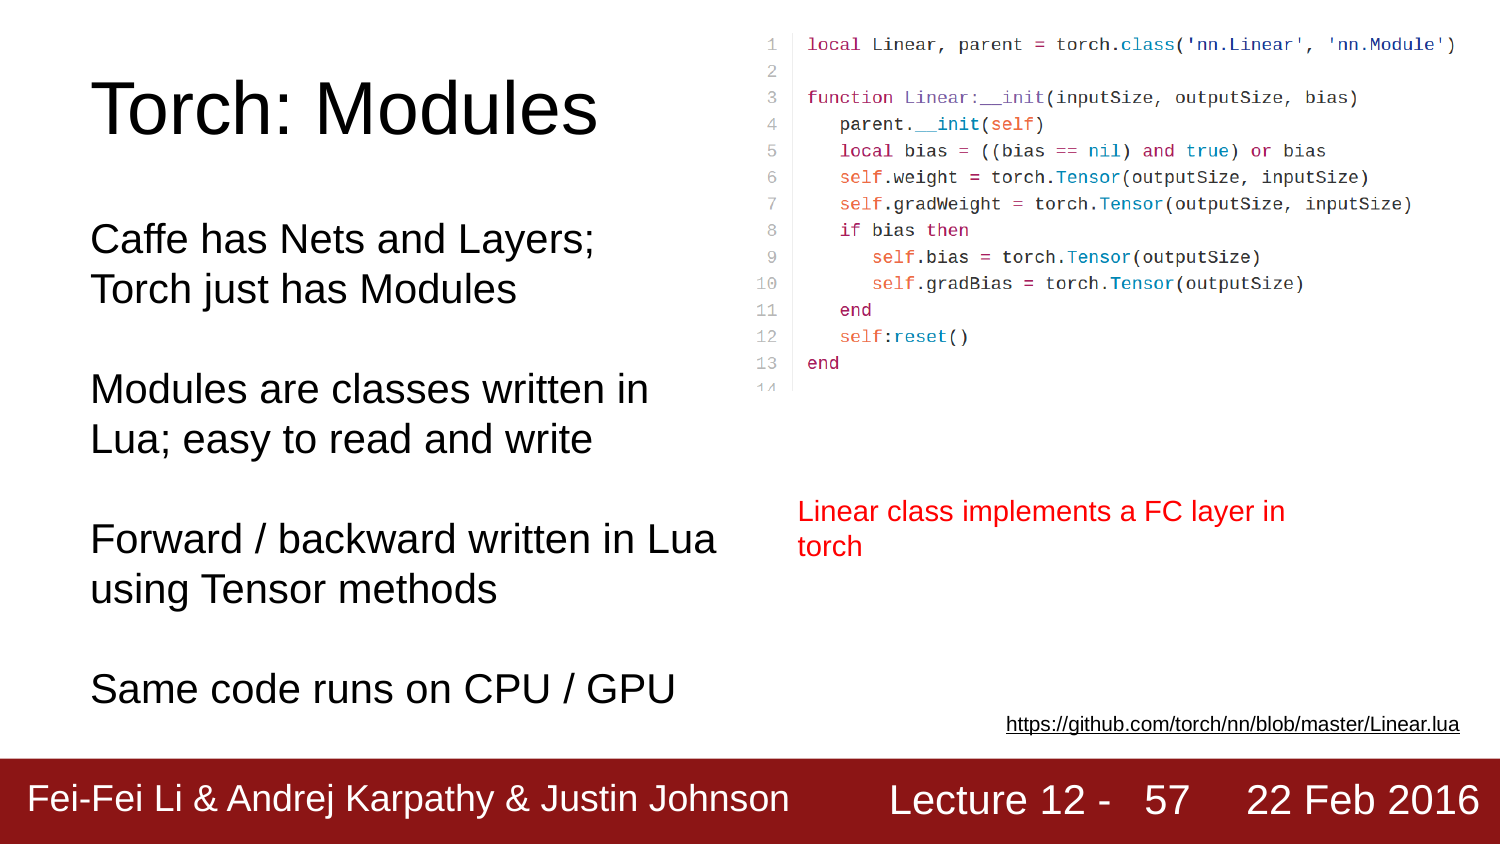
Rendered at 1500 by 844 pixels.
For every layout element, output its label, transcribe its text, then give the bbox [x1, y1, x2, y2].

title Torch: Modules [75, 33, 731, 175]
text_box https://github.com/torch/nn/blob/master/Linear.lua [990, 695, 1481, 750]
picture [733, 33, 1474, 391]
list Caffe has Nets and Layers; Torch just has Modules Modules are classes written in Lua; easy to read and write Forward / backward written in Lua using Tensor methods Same code runs on CPU / GPU [75, 196, 750, 750]
text_box Linear class implements a FC layer in torch [782, 484, 1367, 570]
slide_number 57 [1067, 765, 1206, 830]
